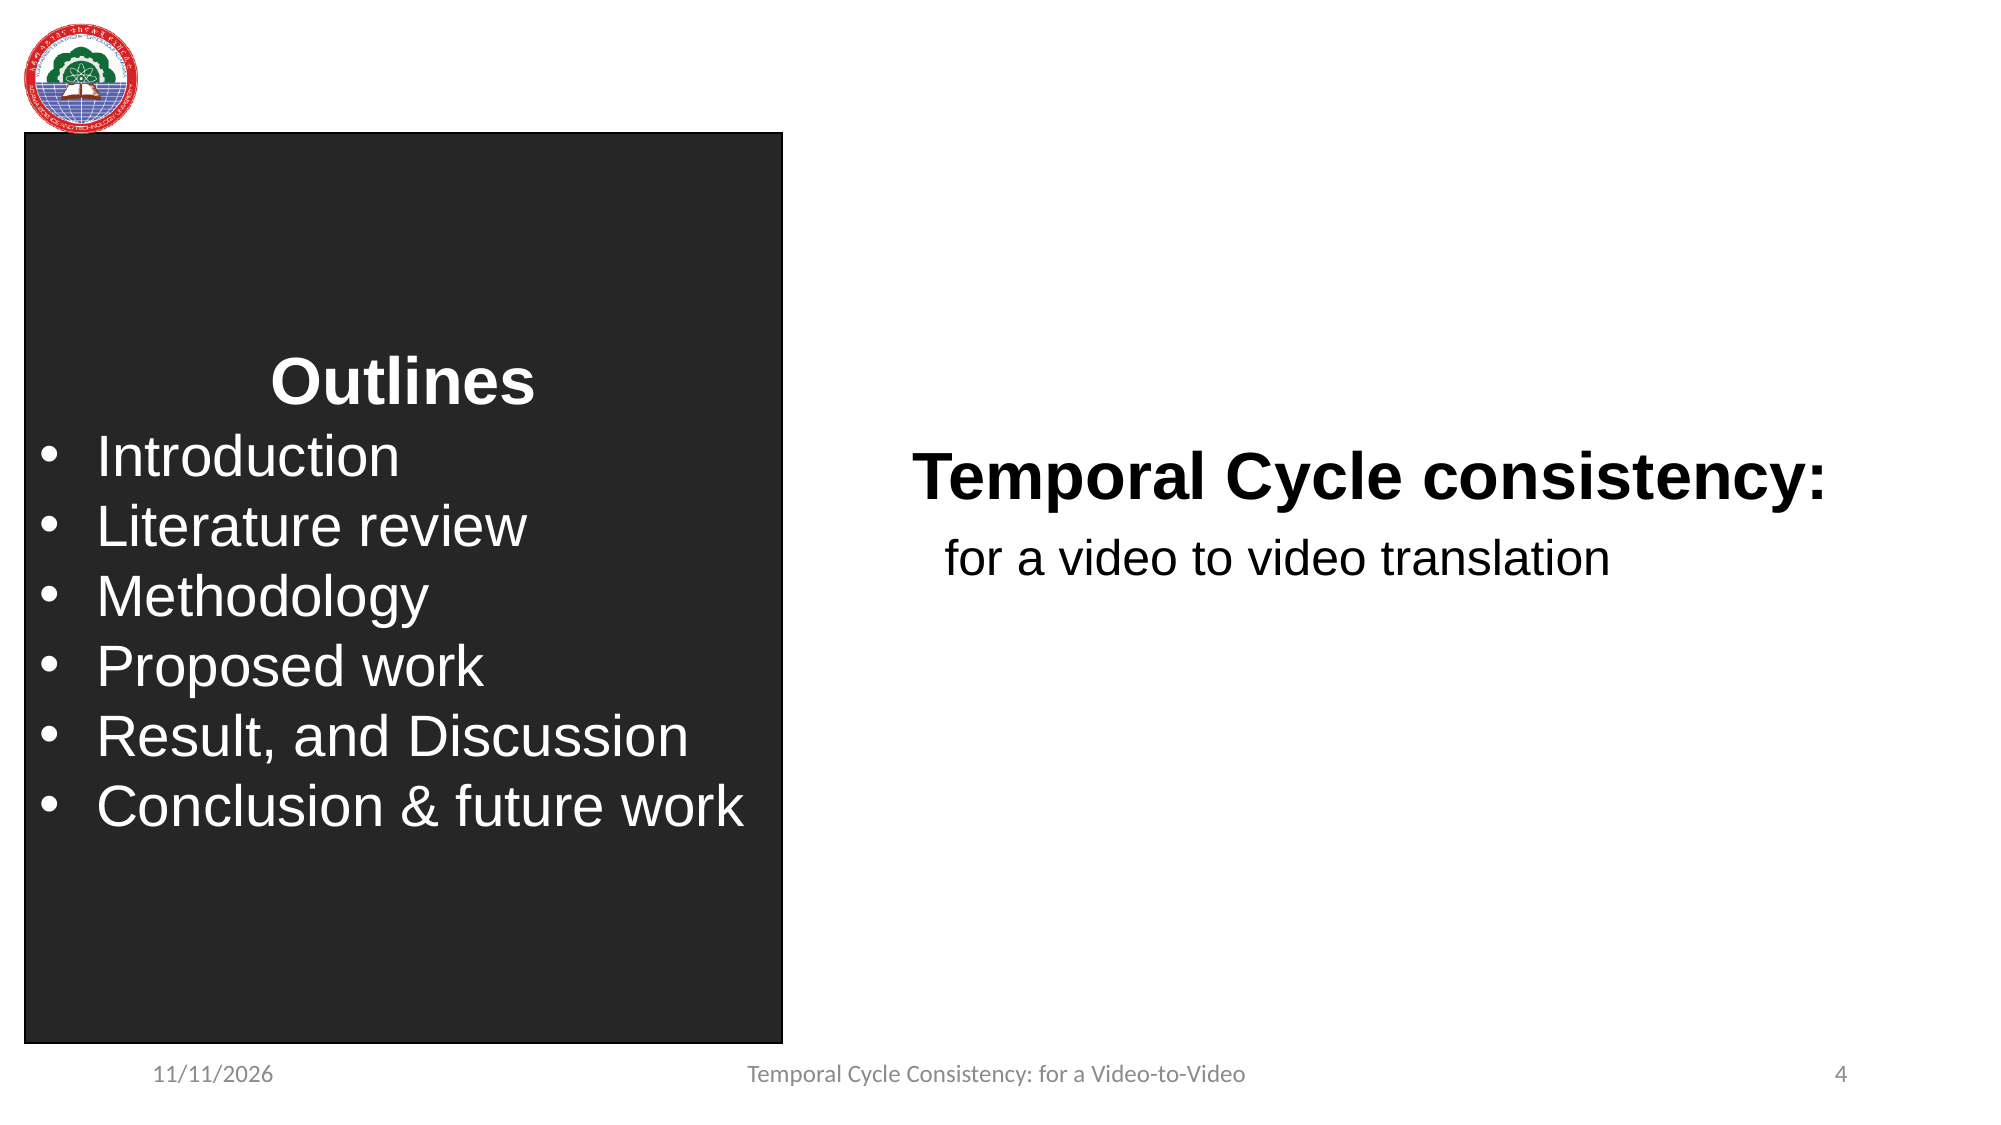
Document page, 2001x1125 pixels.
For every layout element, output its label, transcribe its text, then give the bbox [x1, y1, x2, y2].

picture [24, 22, 138, 134]
text_box Outlines Introduction Literature review Methodology Proposed work Result, and Discussion Conclusion & future work [24, 132, 783, 1044]
slide_number 4 [1412, 1042, 1863, 1103]
text_box for a video to video translation [929, 499, 1742, 746]
footer Temporal Cycle Consistency: for a Video-to-Video [662, 1042, 1338, 1103]
text_box Temporal Cycle consistency: [897, 434, 1914, 742]
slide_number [137, 1042, 588, 1103]
